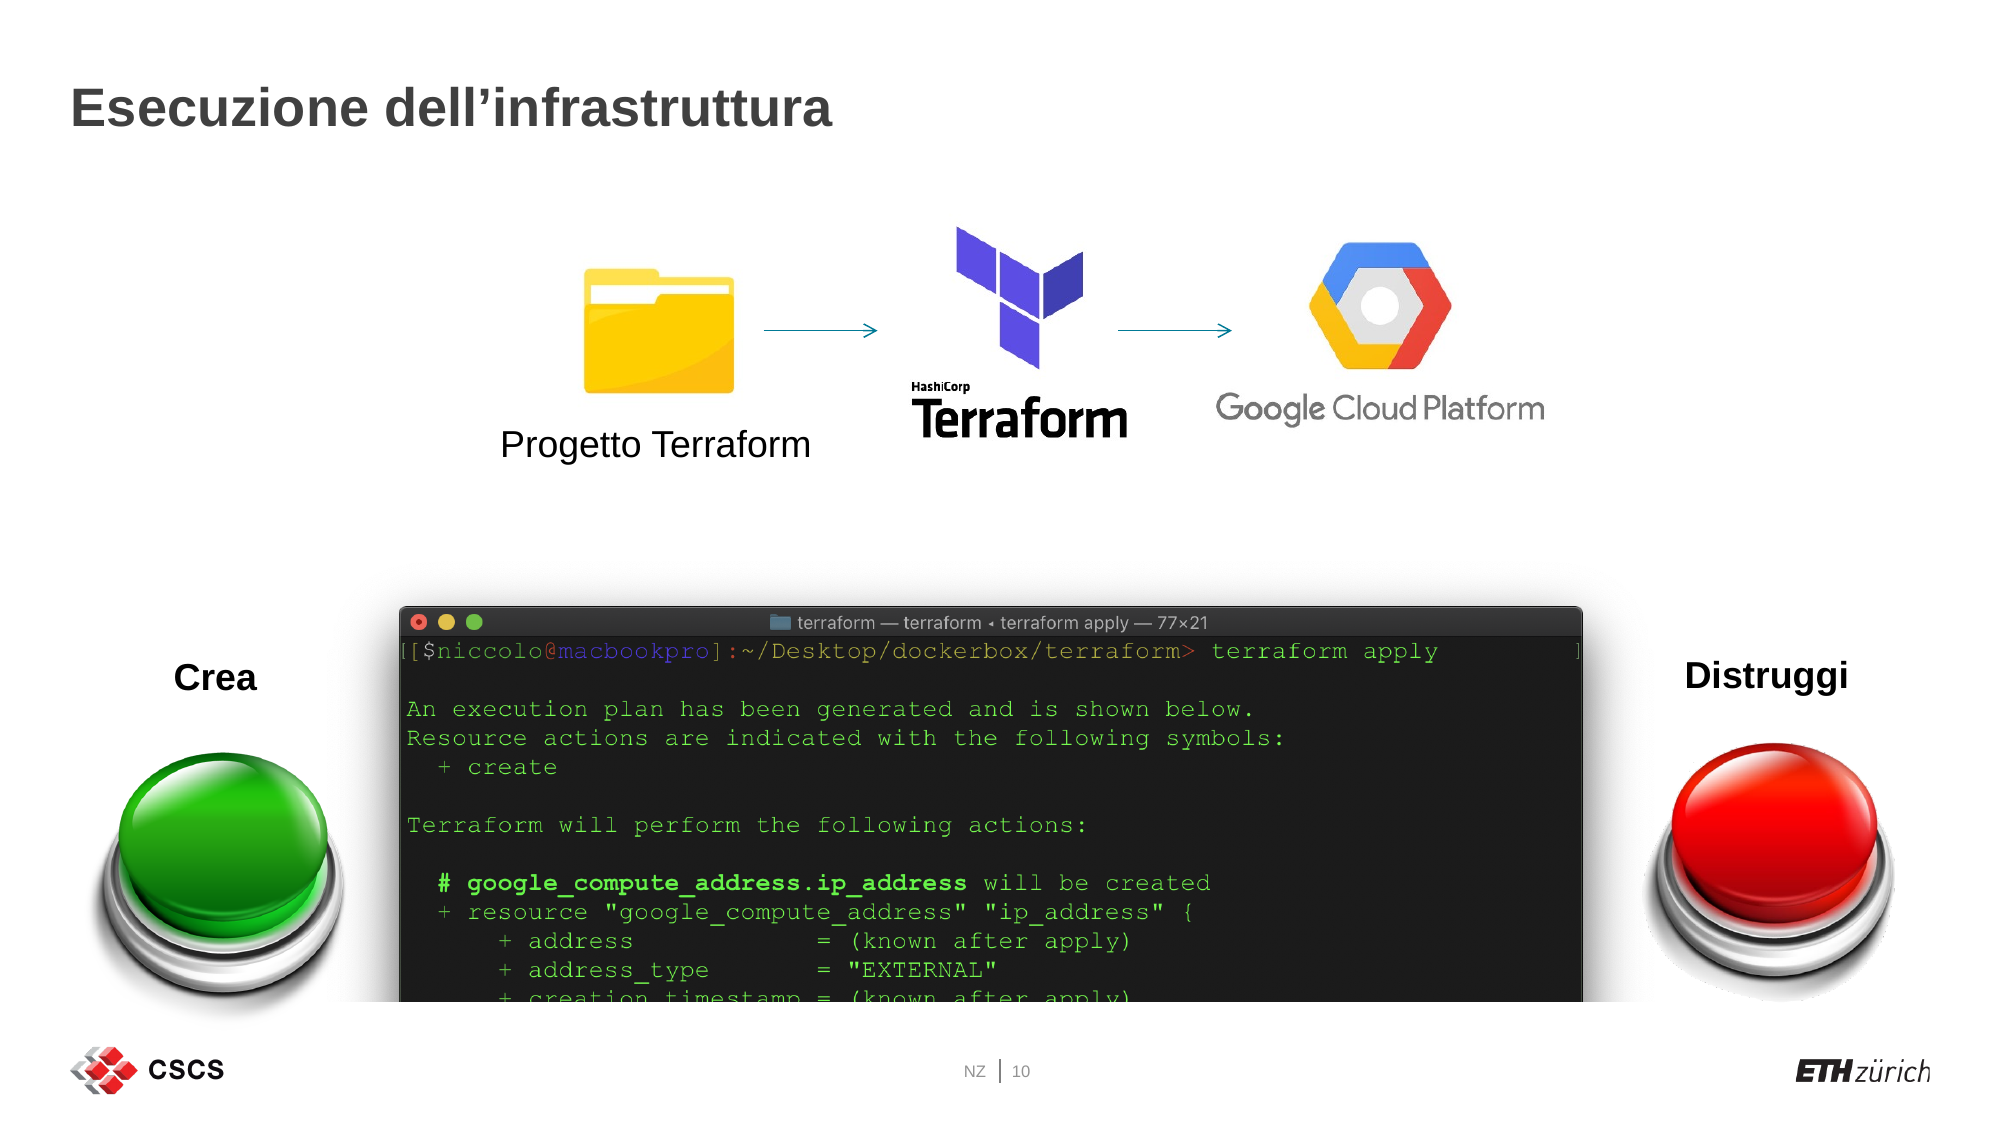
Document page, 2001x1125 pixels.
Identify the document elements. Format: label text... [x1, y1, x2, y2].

title Esecuzione dell’infrastruttura [70, 7, 1930, 149]
text_box Crea [158, 645, 272, 705]
slide_number 10 [999, 1059, 1063, 1083]
text_box Distruggi [1669, 644, 1865, 702]
picture [76, 21, 2000, 1035]
footer NZ [322, 1059, 998, 1083]
